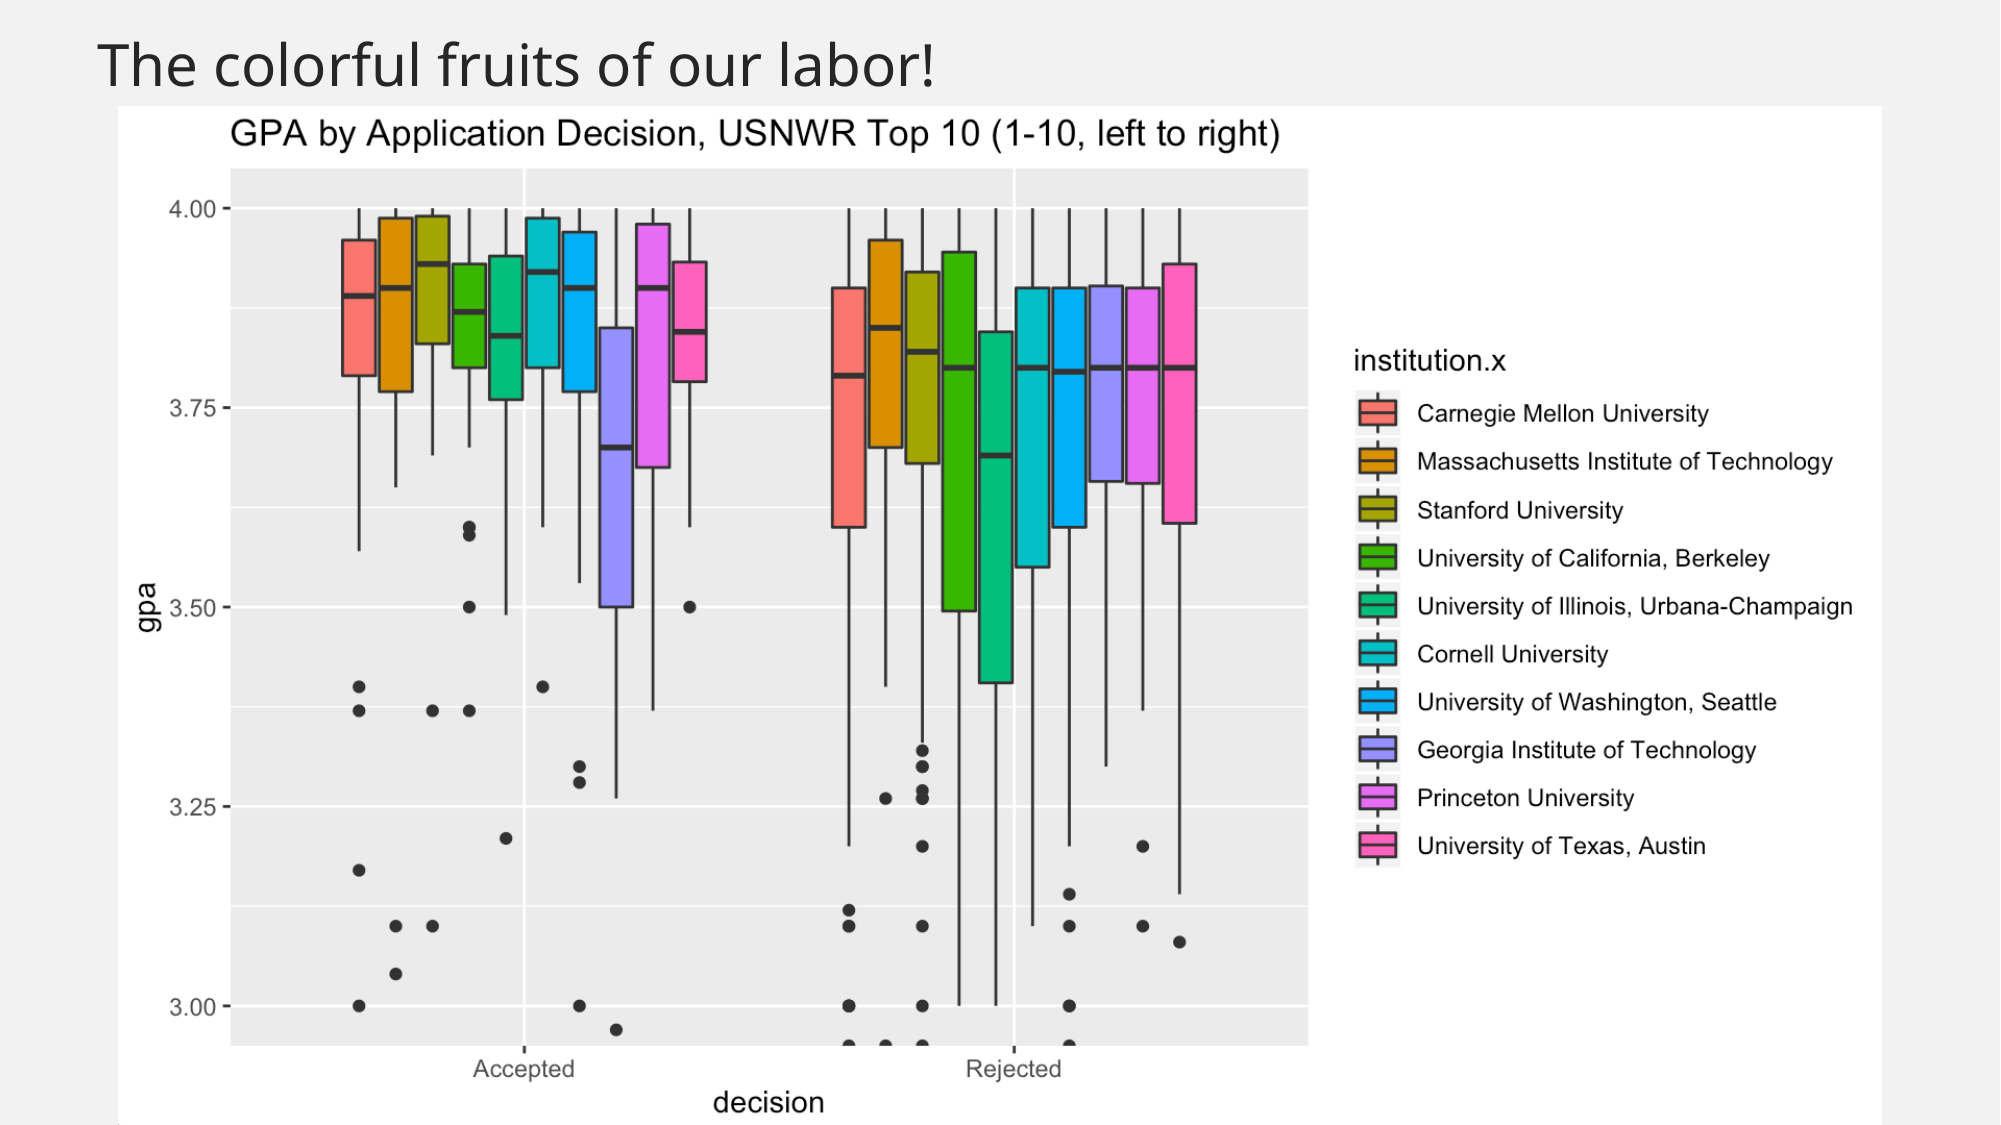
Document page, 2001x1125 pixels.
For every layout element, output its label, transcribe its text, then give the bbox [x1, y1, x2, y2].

list The colorful fruits of our labor! [82, 20, 1918, 980]
picture [118, 106, 1882, 1125]
